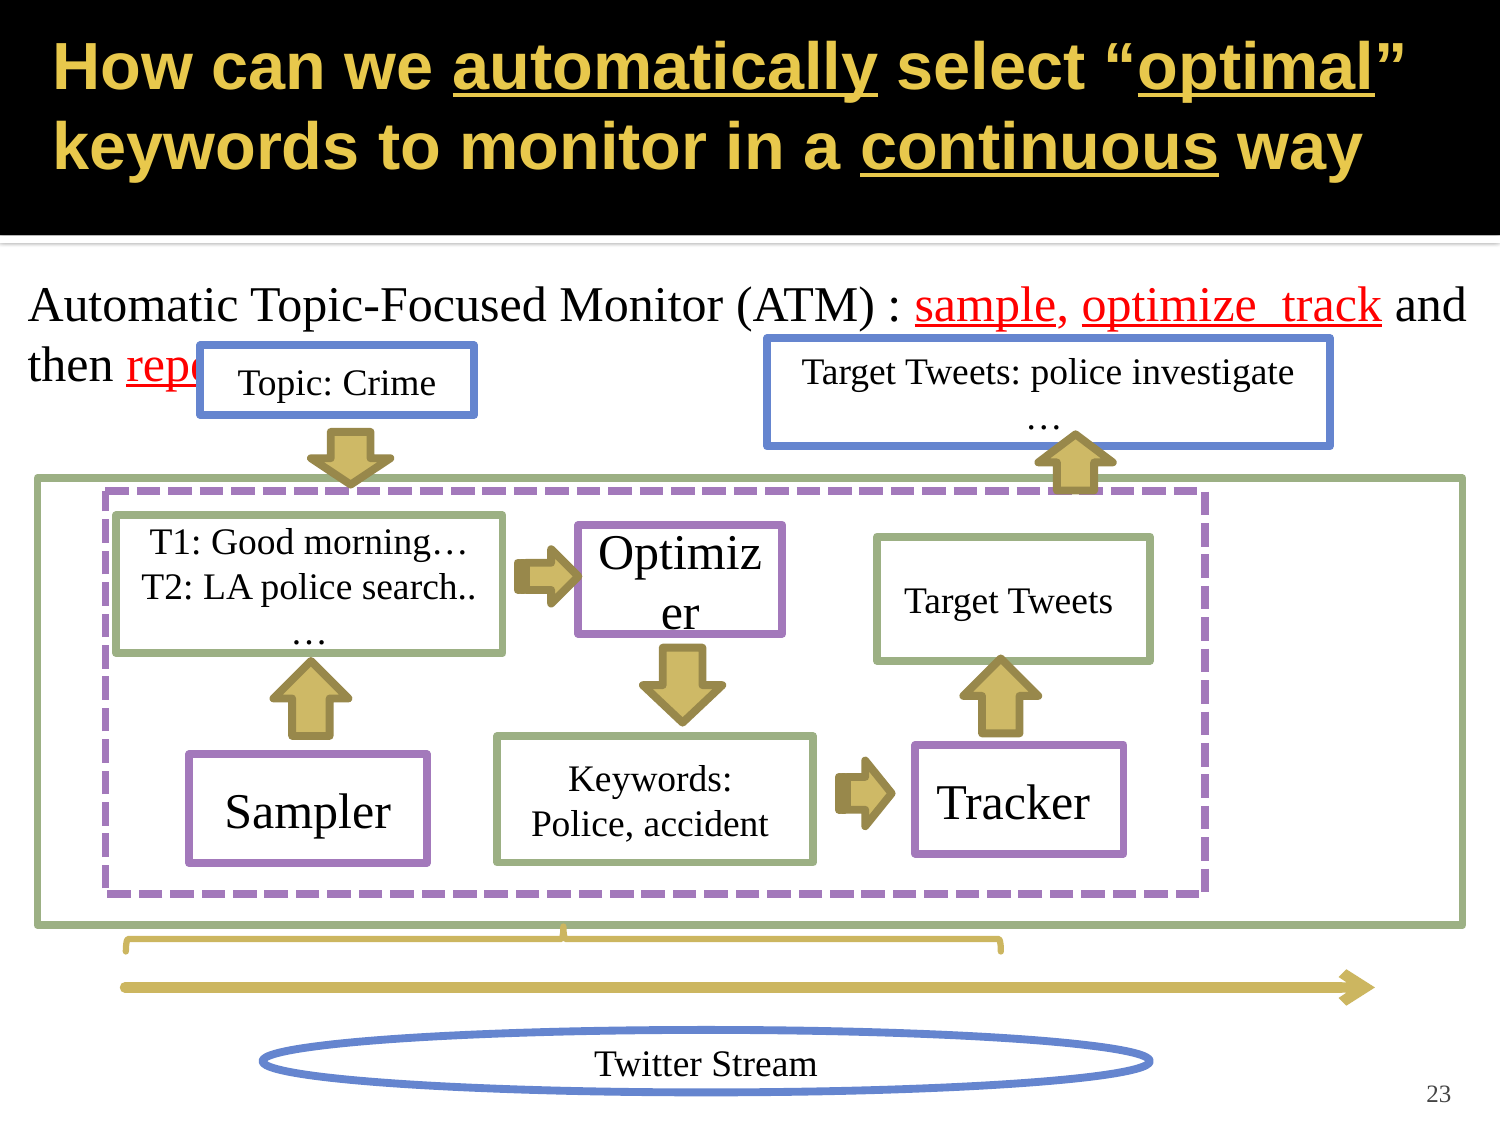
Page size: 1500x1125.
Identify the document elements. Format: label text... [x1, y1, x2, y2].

text_box Target Tweets [873, 533, 1154, 665]
text_box [34, 474, 1466, 929]
text_box [959, 654, 1043, 738]
slide_number 23 [1345, 1062, 1467, 1108]
text_box Topic: Crime [196, 341, 478, 419]
text_box [835, 756, 896, 831]
text_box T1: Good morning… T2: LA police search.. … [112, 511, 506, 657]
text_box Automatic Topic-Focused Monitor (ATM) : sample, optimize track and then repeat [0, 256, 1494, 341]
text_box Sampler [185, 750, 431, 867]
text_box Optimizer [574, 521, 786, 638]
text_box Target Tweets: police investigate … [763, 334, 1334, 450]
text_box [307, 427, 395, 489]
text_box [514, 545, 583, 608]
text_box [1034, 430, 1117, 495]
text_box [124, 987, 1376, 1093]
text_box [102, 487, 1209, 898]
title How can we automatically select “optimal” keywords to monitor in a continuous way [37, 0, 1477, 206]
text_box Keywords: Police, accident [493, 732, 817, 866]
text_box [125, 925, 1002, 953]
text_box Tracker [911, 741, 1127, 858]
text_box [269, 657, 353, 740]
text_box [639, 643, 727, 727]
